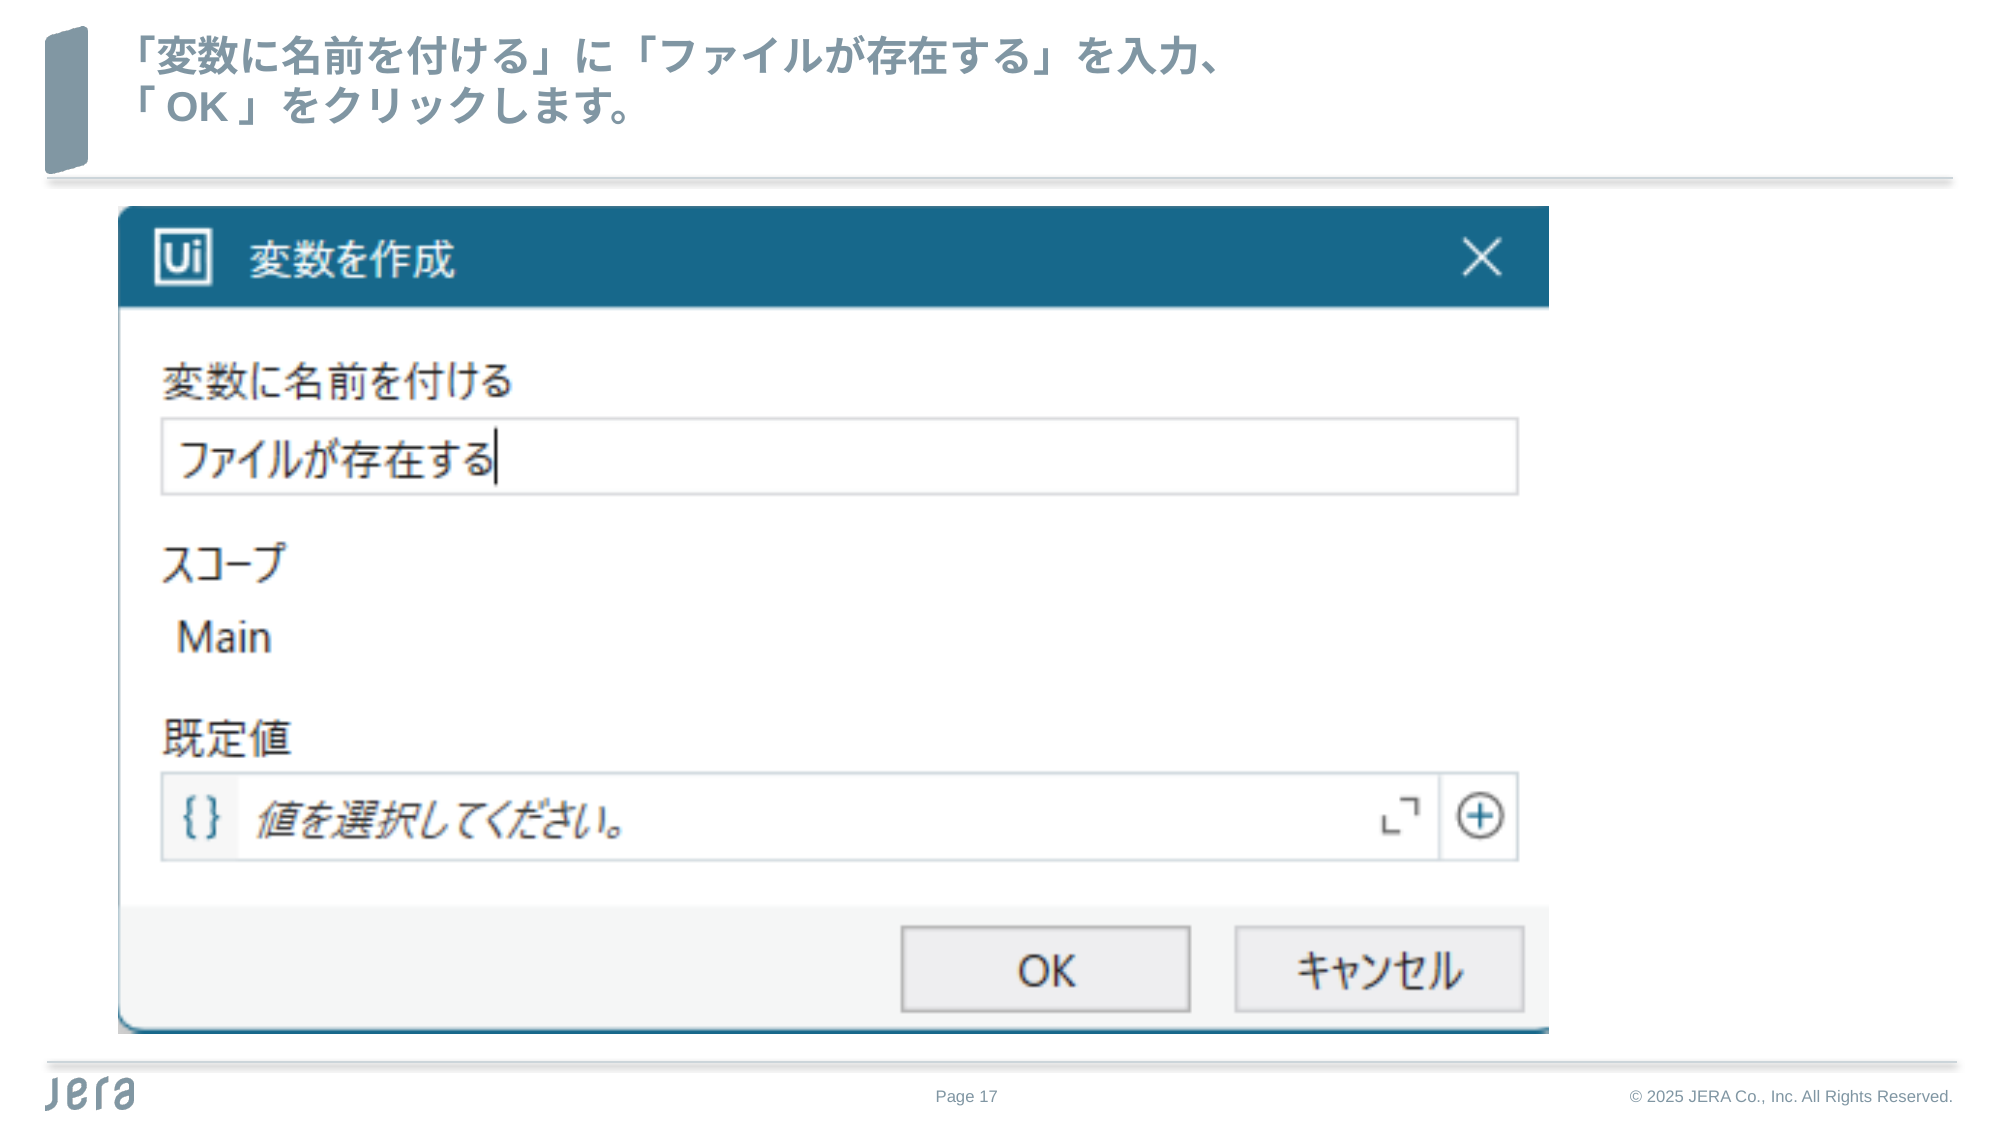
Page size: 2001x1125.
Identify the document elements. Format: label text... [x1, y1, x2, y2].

title 「変数に名前を付ける」に「ファイルが存在する」を入力、 「OK」をクリックします。 [114, 29, 1955, 148]
picture [45, 26, 88, 174]
picture [45, 1076, 134, 1111]
picture [117, 206, 1549, 1034]
